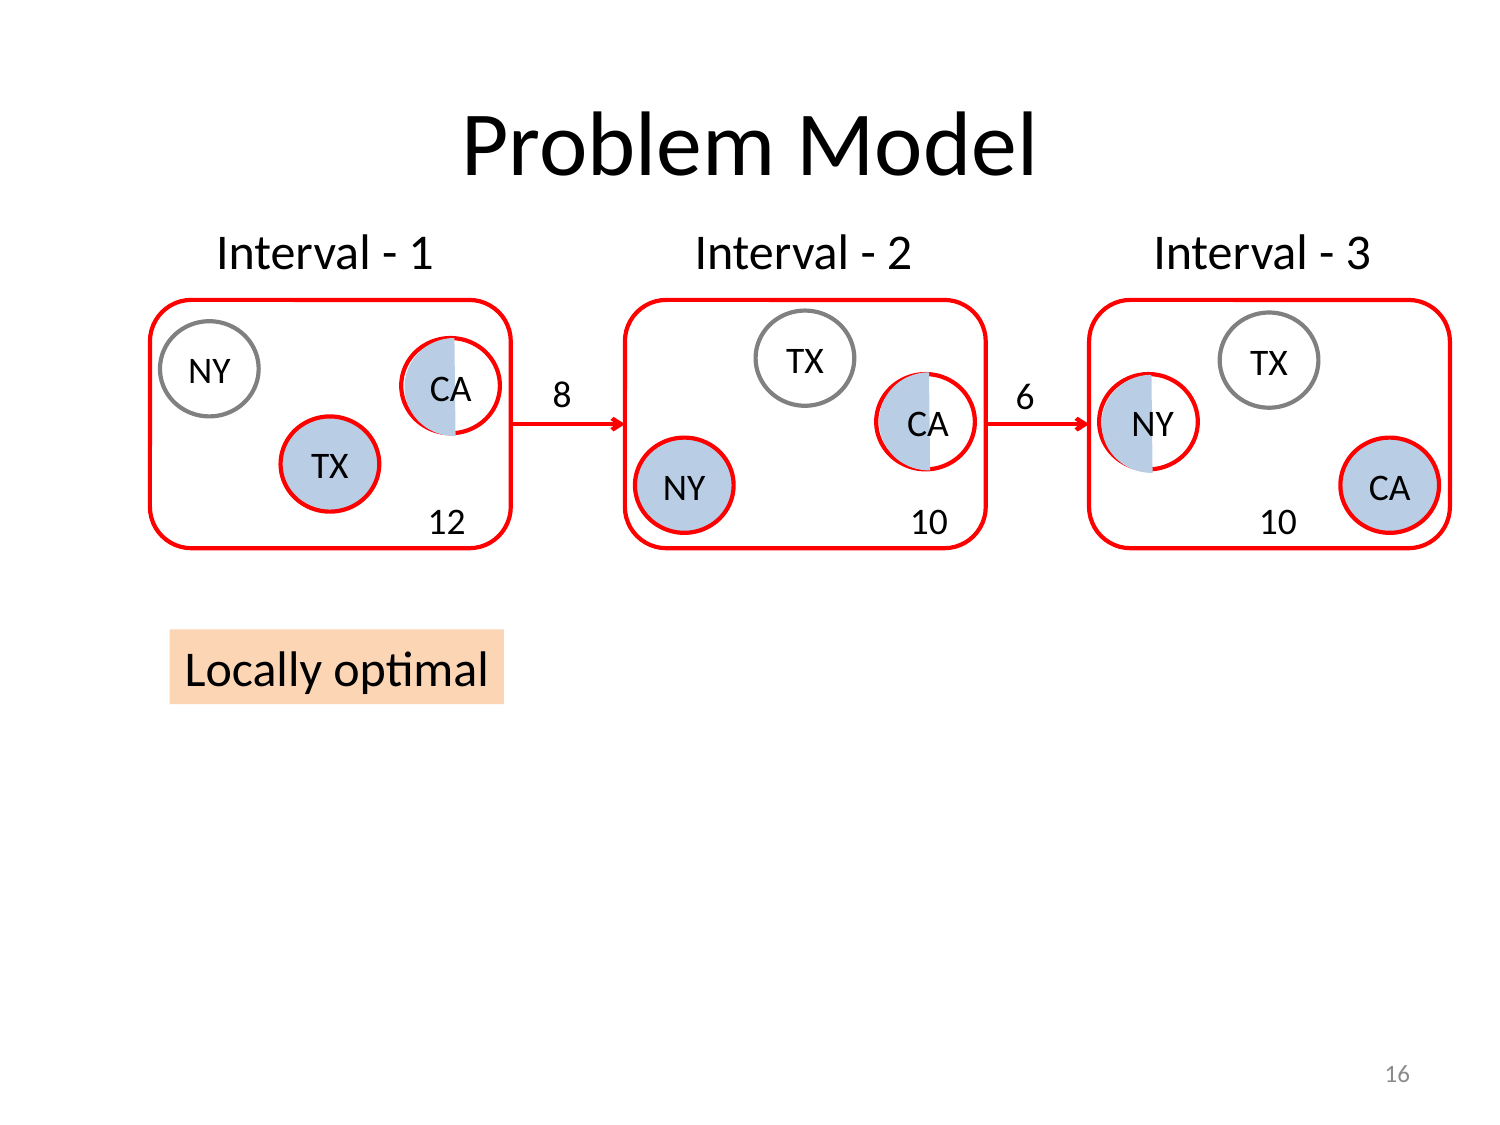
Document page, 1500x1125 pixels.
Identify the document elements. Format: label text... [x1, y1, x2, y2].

text_box [876, 370, 933, 473]
text_box Interval - 3 [1138, 211, 1387, 287]
text_box 12 [412, 489, 481, 550]
title Problem Model [75, 45, 1425, 233]
text_box 10 [1244, 489, 1312, 550]
text_box NY [1116, 392, 1189, 452]
text_box [622, 297, 988, 551]
text_box [402, 335, 458, 439]
text_box 8 [537, 362, 587, 423]
text_box Locally optimal [169, 629, 504, 705]
text_box CA [415, 356, 487, 417]
text_box CA [892, 391, 964, 452]
text_box [1086, 297, 1453, 551]
text_box [147, 297, 513, 551]
text_box 10 [895, 489, 963, 550]
text_box Interval - 2 [679, 212, 928, 288]
slide_number 16 [1074, 1042, 1425, 1103]
text_box Interval - 1 [201, 211, 449, 287]
text_box 6 [1000, 364, 1050, 423]
text_box [1099, 372, 1155, 475]
